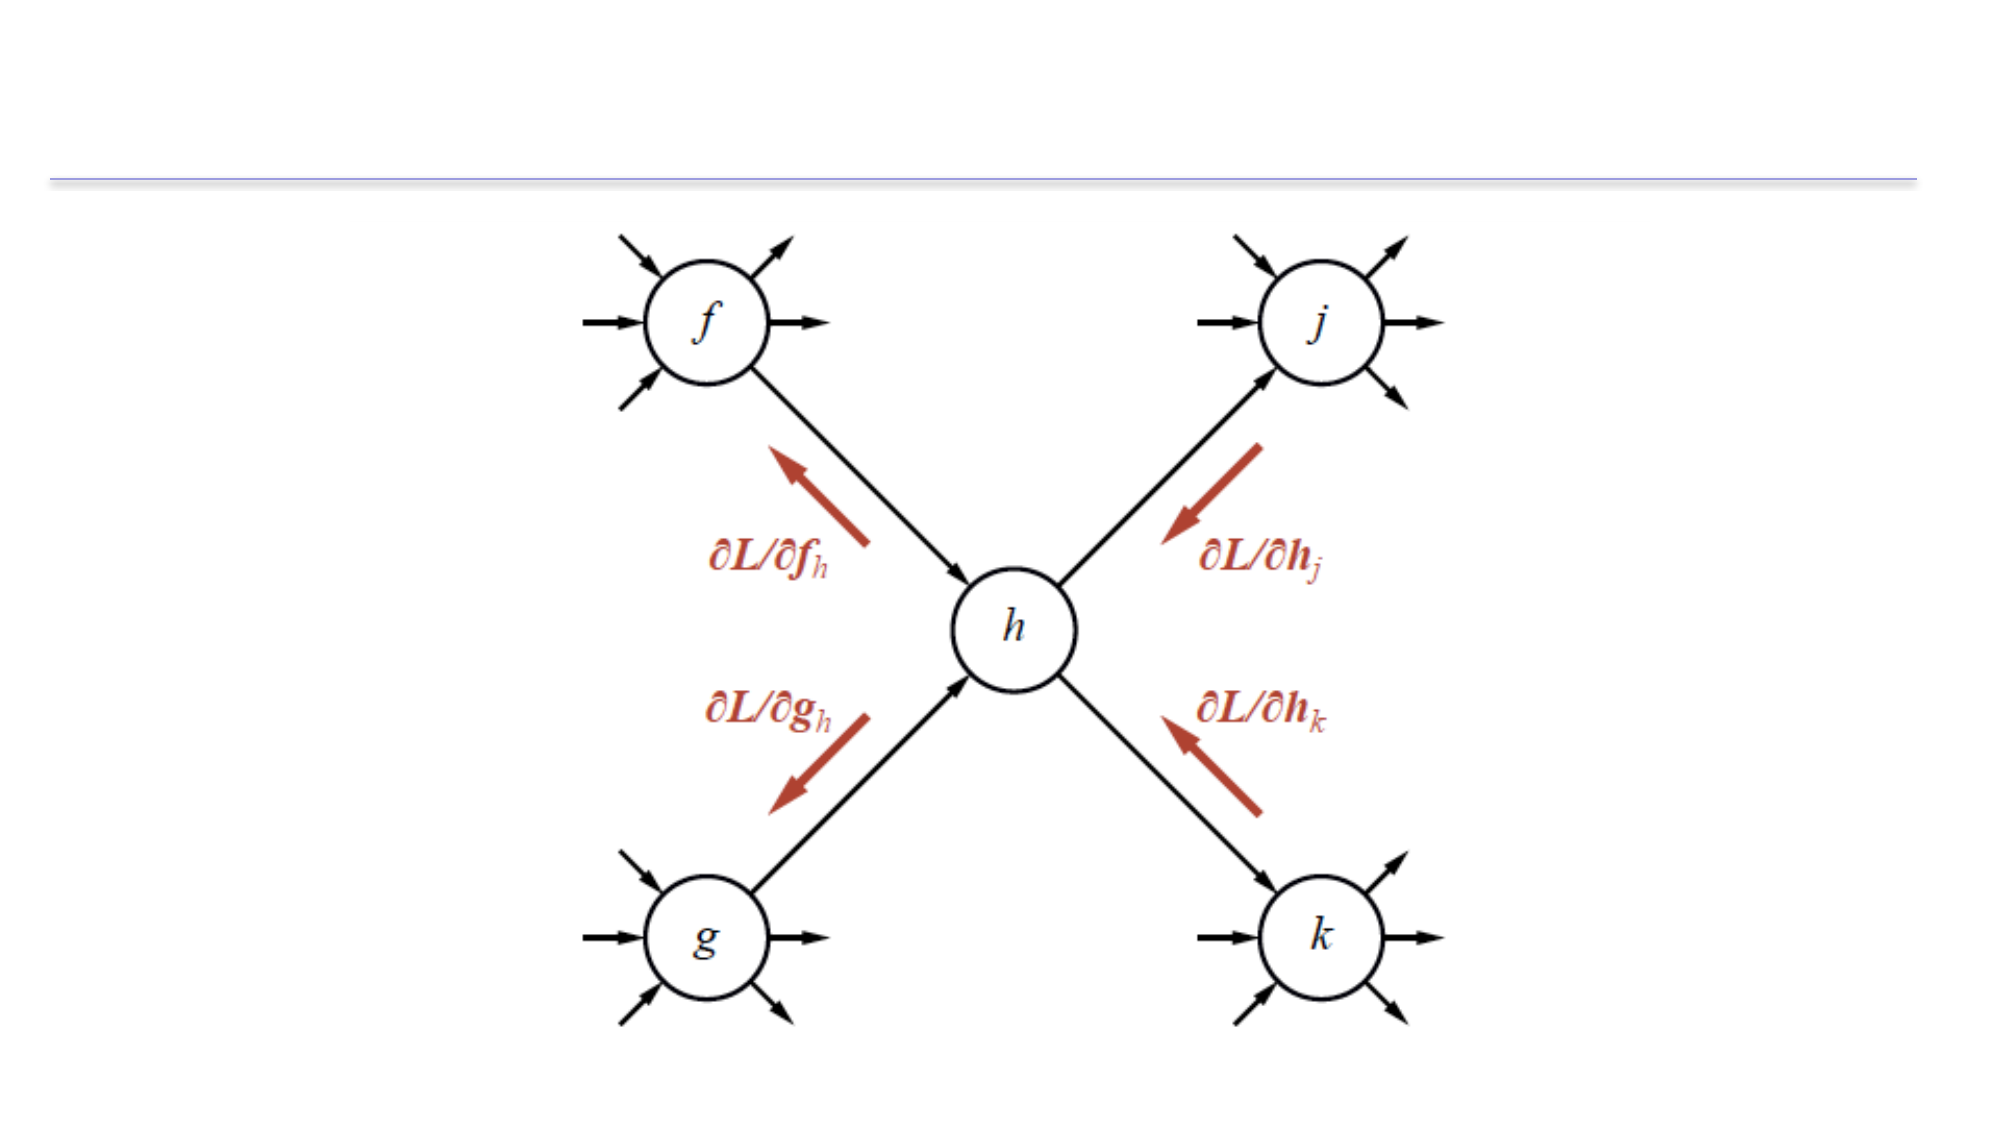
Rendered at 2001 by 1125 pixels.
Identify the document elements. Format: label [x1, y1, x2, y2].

picture [349, 219, 1651, 1079]
